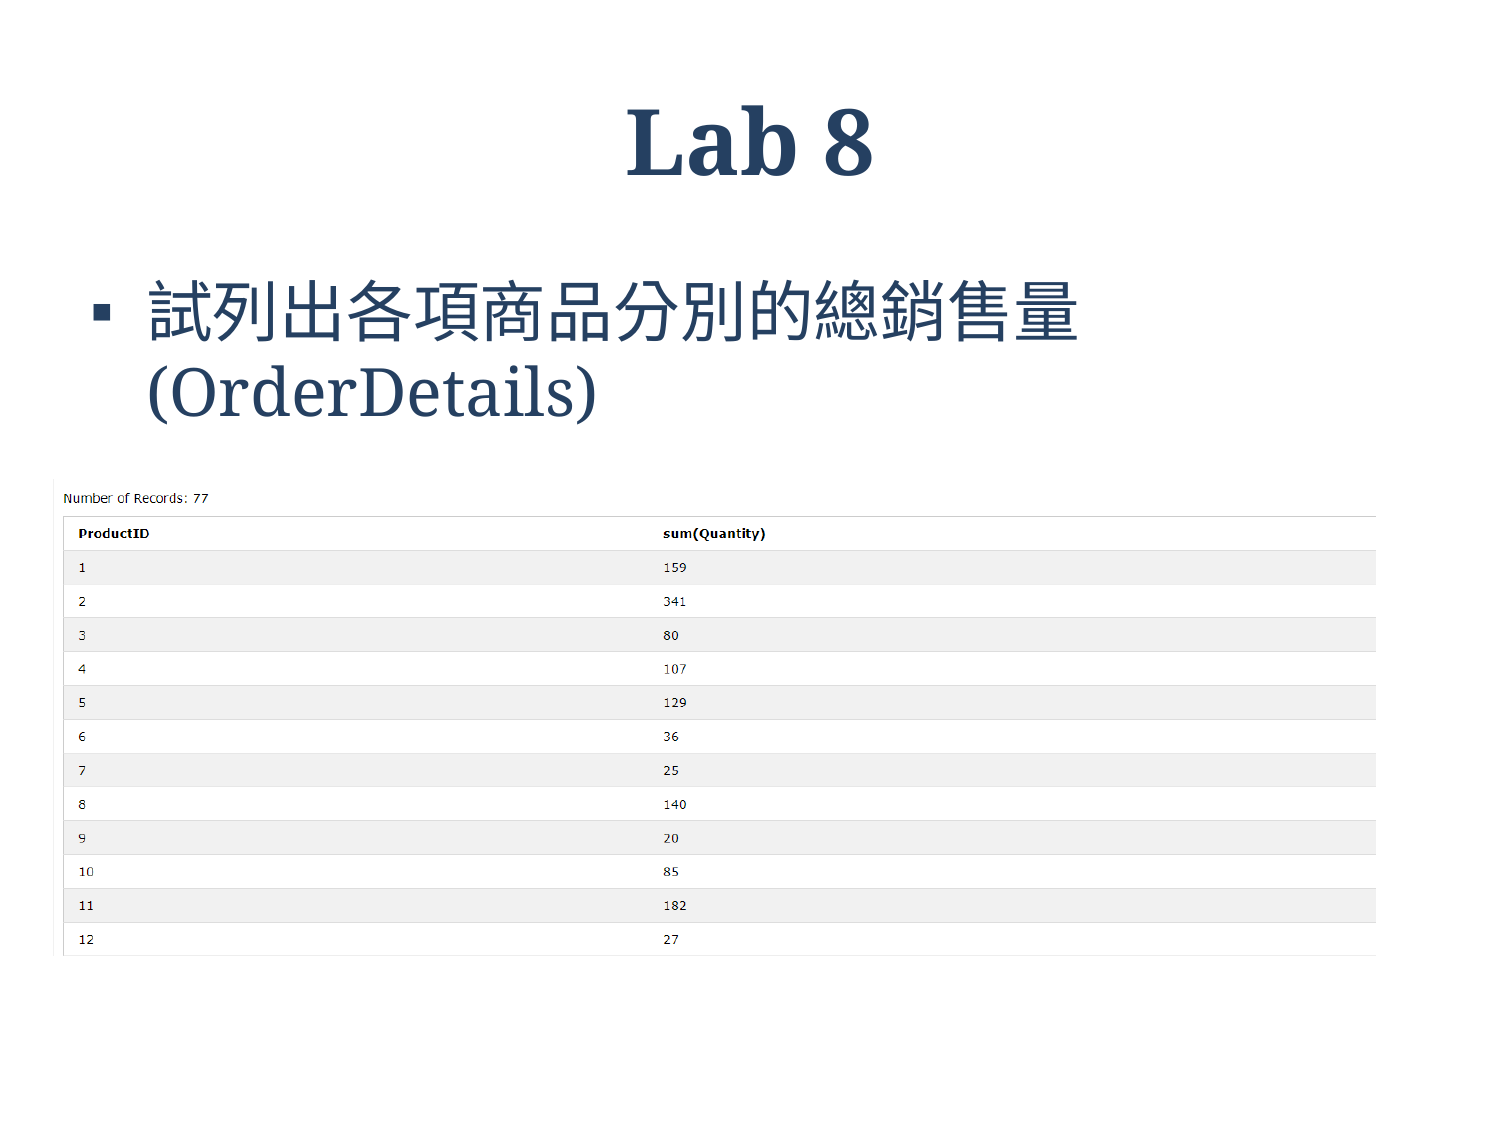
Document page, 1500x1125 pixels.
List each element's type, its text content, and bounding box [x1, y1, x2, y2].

picture [52, 479, 1377, 956]
title Lab 8 [75, 45, 1425, 233]
list 試列出各項商品分別的總銷售量(OrderDetails) [75, 262, 1425, 1005]
